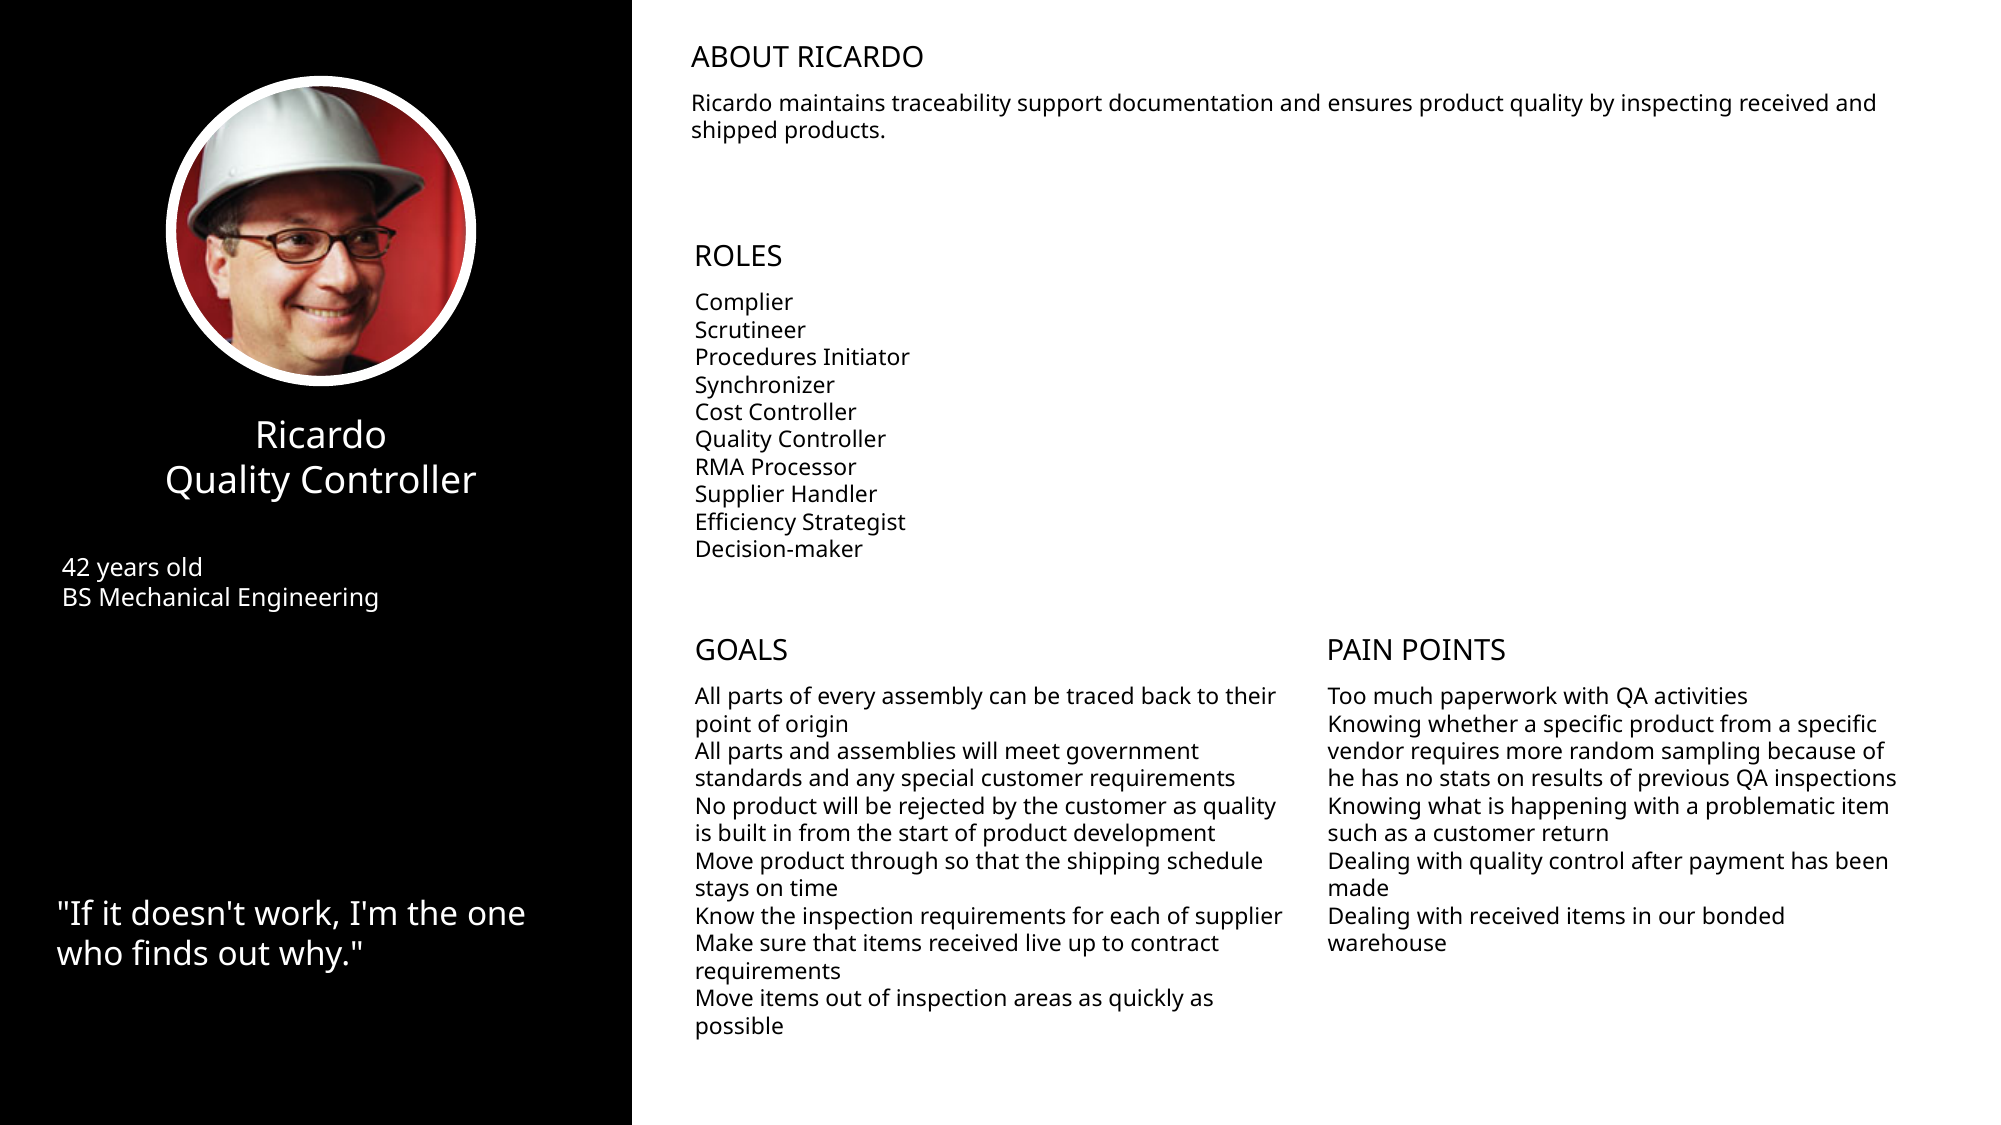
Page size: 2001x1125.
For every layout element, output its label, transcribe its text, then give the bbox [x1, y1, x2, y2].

text_box Ricardo Quality Controller [150, 403, 492, 509]
text_box PAIN POINTS [1311, 623, 1522, 674]
text_box All parts of every assembly can be traced back to their point of origin All parts and assemblies will meet government standards and any special customer requirements No product will be rejected by the customer as quality is built in from the start of product development Move product through so that the shipping schedule stays on time Know the inspection requirements for each of supplier Make sure that items received live up to contract requirements Move items out of inspection areas as quickly as possible [680, 674, 1313, 1046]
text_box "If it doesn't work, I'm the one who finds out why." [41, 884, 576, 980]
text_box [0, 0, 632, 1125]
picture [170, 80, 471, 381]
text_box Complier Scrutineer Procedures Initiator Synchronizer Cost Controller Quality Controller RMA Processor Supplier Handler Efficiency Strategist Decision-maker [680, 280, 1959, 570]
text_box Ricardo maintains traceability support documentation and ensures product quality by inspecting received and shipped products. [676, 81, 1958, 151]
text_box GOALS [680, 623, 804, 674]
text_box Too much paperwork with QA activities Knowing whether a specific product from a specific vendor requires more random sampling because of he has no stats on results of previous QA inspections Knowing what is happening with a problematic item such as a customer return Dealing with quality control after payment has been made Dealing with received items in our bonded warehouse [1312, 674, 1916, 964]
text_box ROLES [679, 229, 798, 280]
text_box ABOUT RICARDO [676, 30, 940, 81]
text_box 42 years old BS Mechanical Engineering [47, 543, 576, 619]
